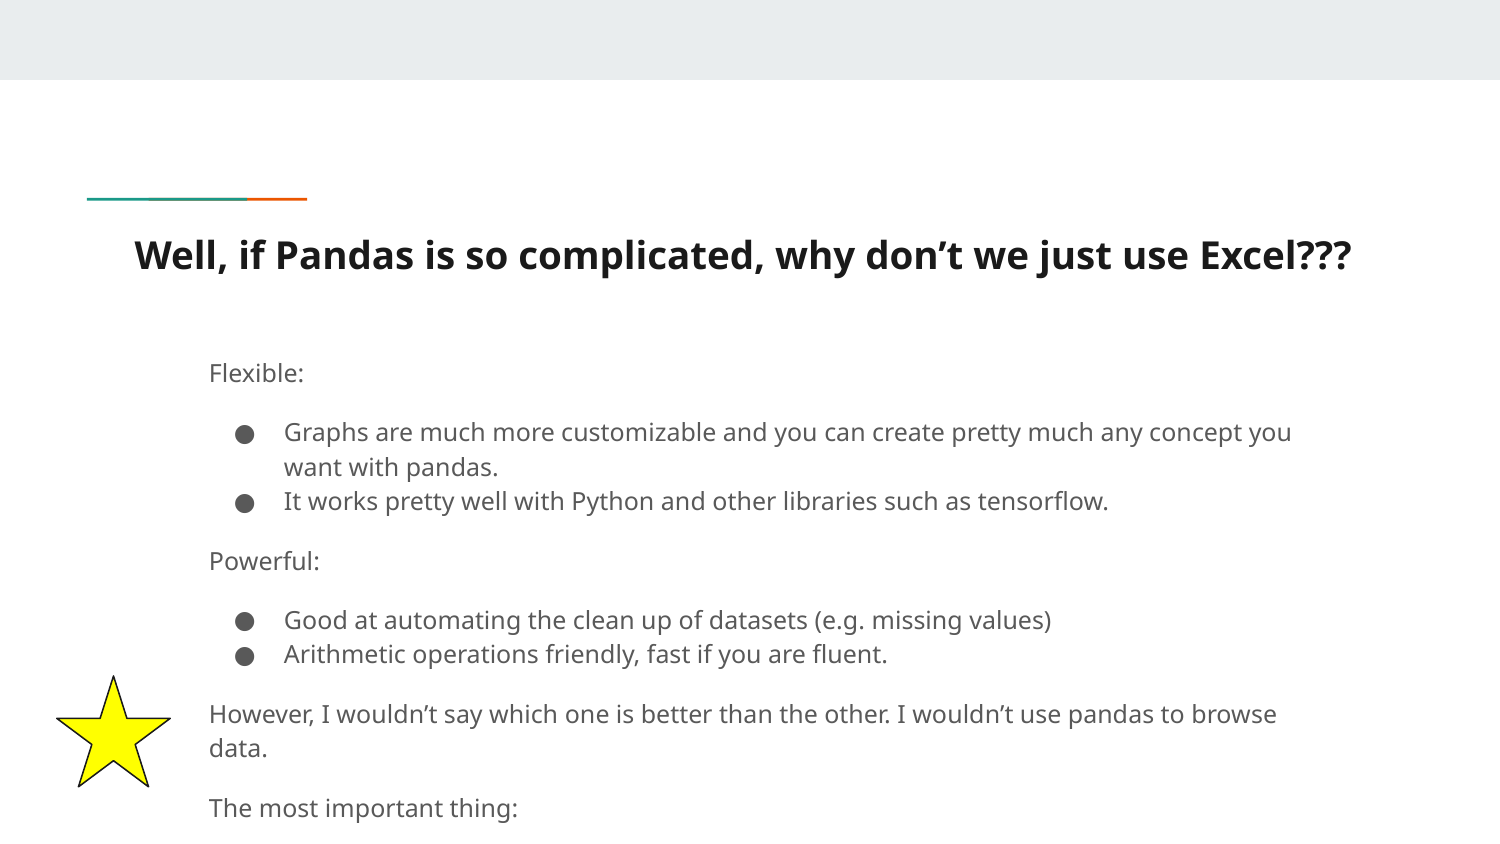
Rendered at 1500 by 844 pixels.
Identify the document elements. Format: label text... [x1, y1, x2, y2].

text_box [56, 676, 171, 787]
list Flexible: Graphs are much more customizable and you can create pretty much any concept you want with pandas. It works pretty well with Python and other libraries such as tensorflow. Powerful: Good at automating the clean up of datasets (e.g. missing values) Arithmetic operations friendly, fast if you are fluent. However, I wouldn’t say which one is better than the other. I wouldn’t use pandas to browse data. The most important thing: Writing code is cool and fun!!! [193, 337, 1349, 844]
title Well, if Pandas is so complicated, why don’t we just use Excel??? [119, 216, 1381, 305]
